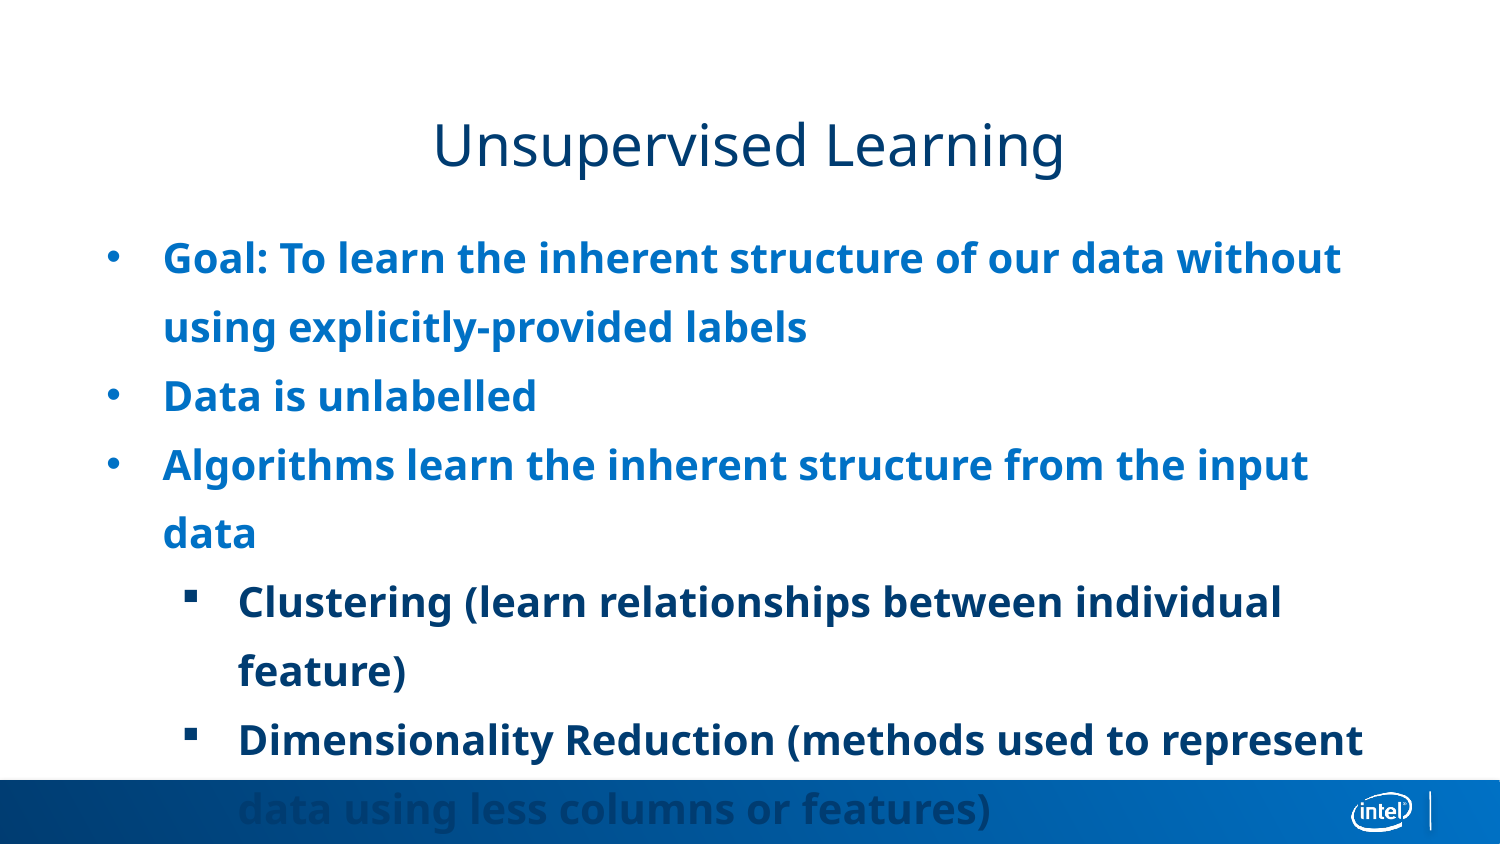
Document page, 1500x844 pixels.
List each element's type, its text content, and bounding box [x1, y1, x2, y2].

title Unsupervised Learning [74, 50, 1425, 194]
list Goal: To learn the inherent structure of our data without using explicitly-provided labels Data is unlabelled Algorithms learn the inherent structure from the input data Clustering (learn relationships between individual feature) Dimensionality Reduction (methods used to represent data using less columns or features) [74, 197, 1425, 760]
picture [1351, 792, 1412, 832]
